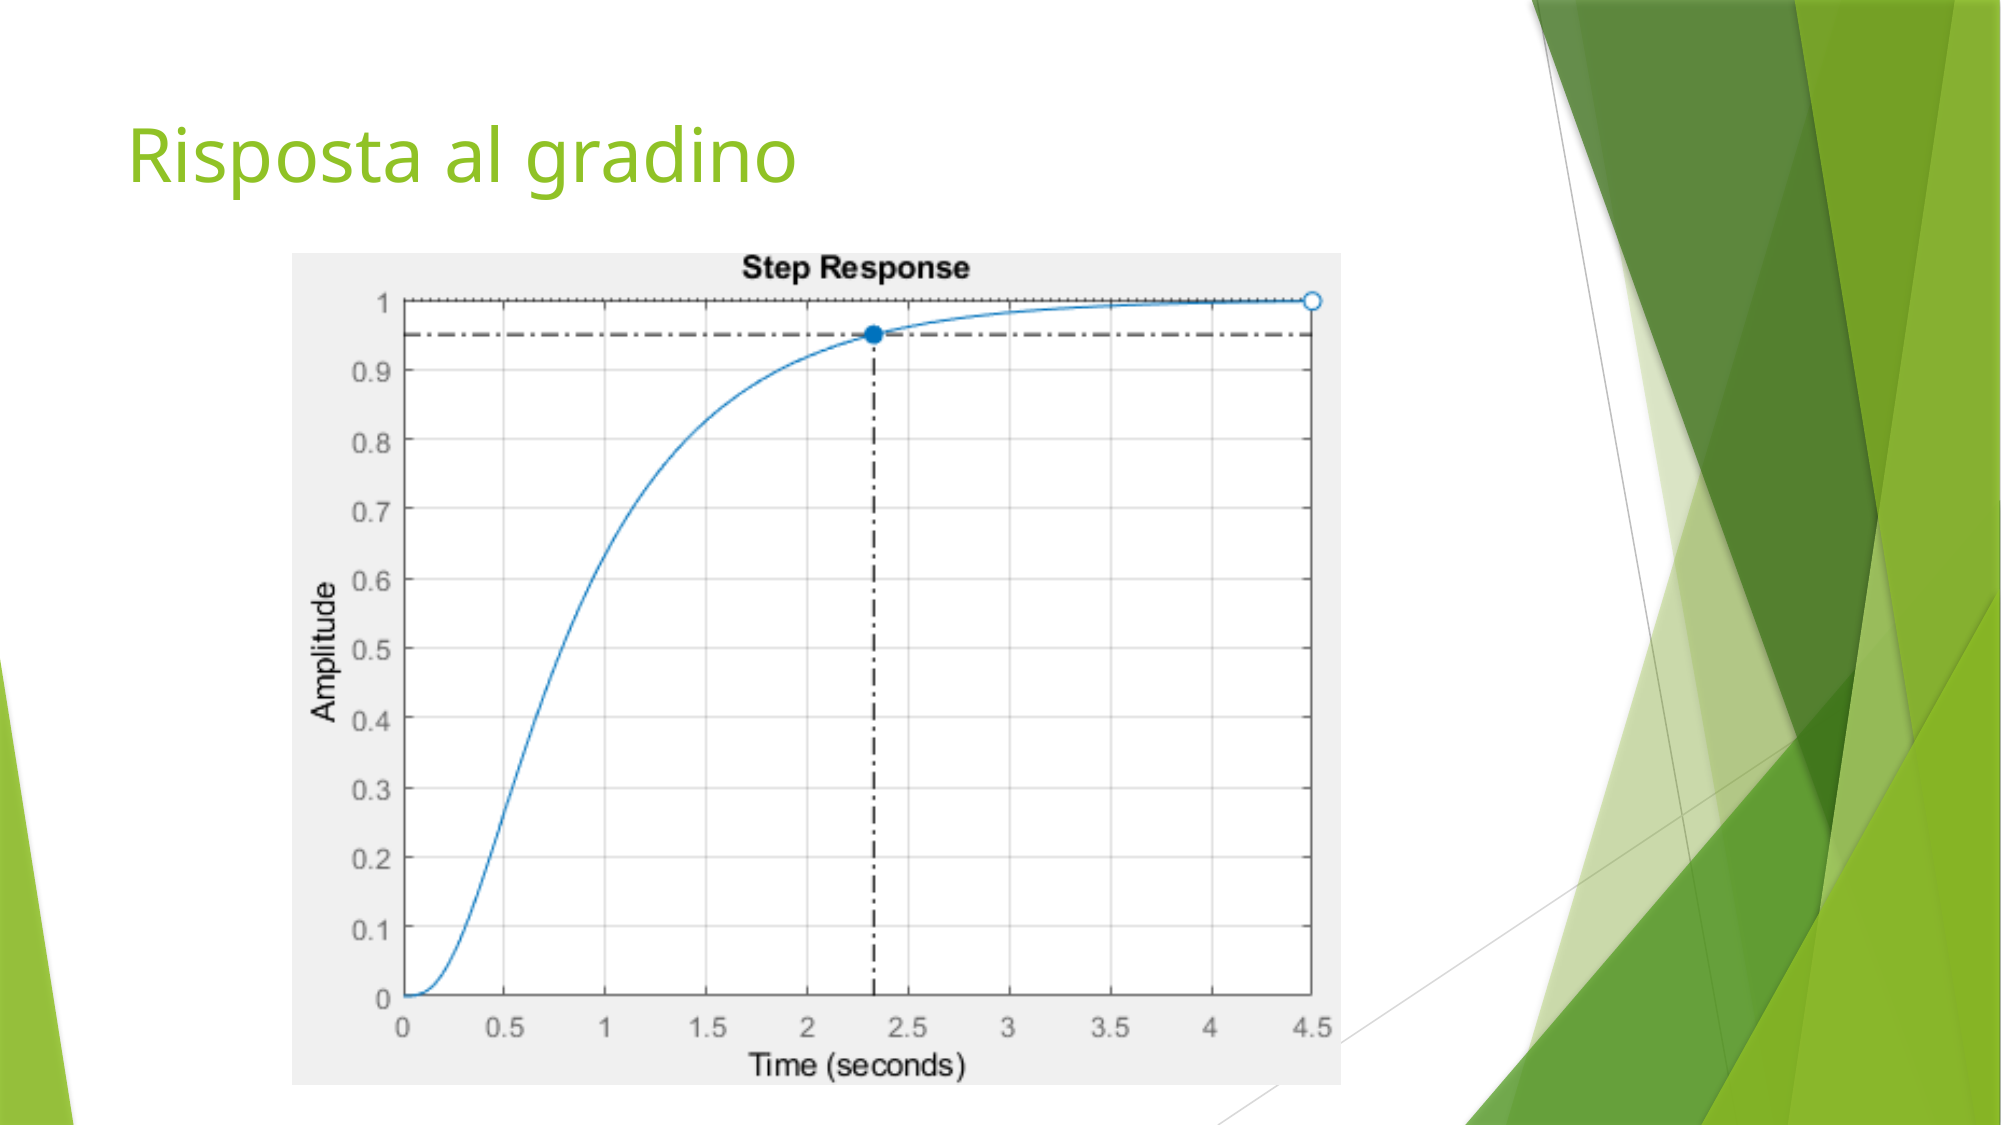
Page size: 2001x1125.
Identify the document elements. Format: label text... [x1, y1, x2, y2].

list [291, 253, 1341, 1086]
title Risposta al gradino [111, 99, 1522, 317]
